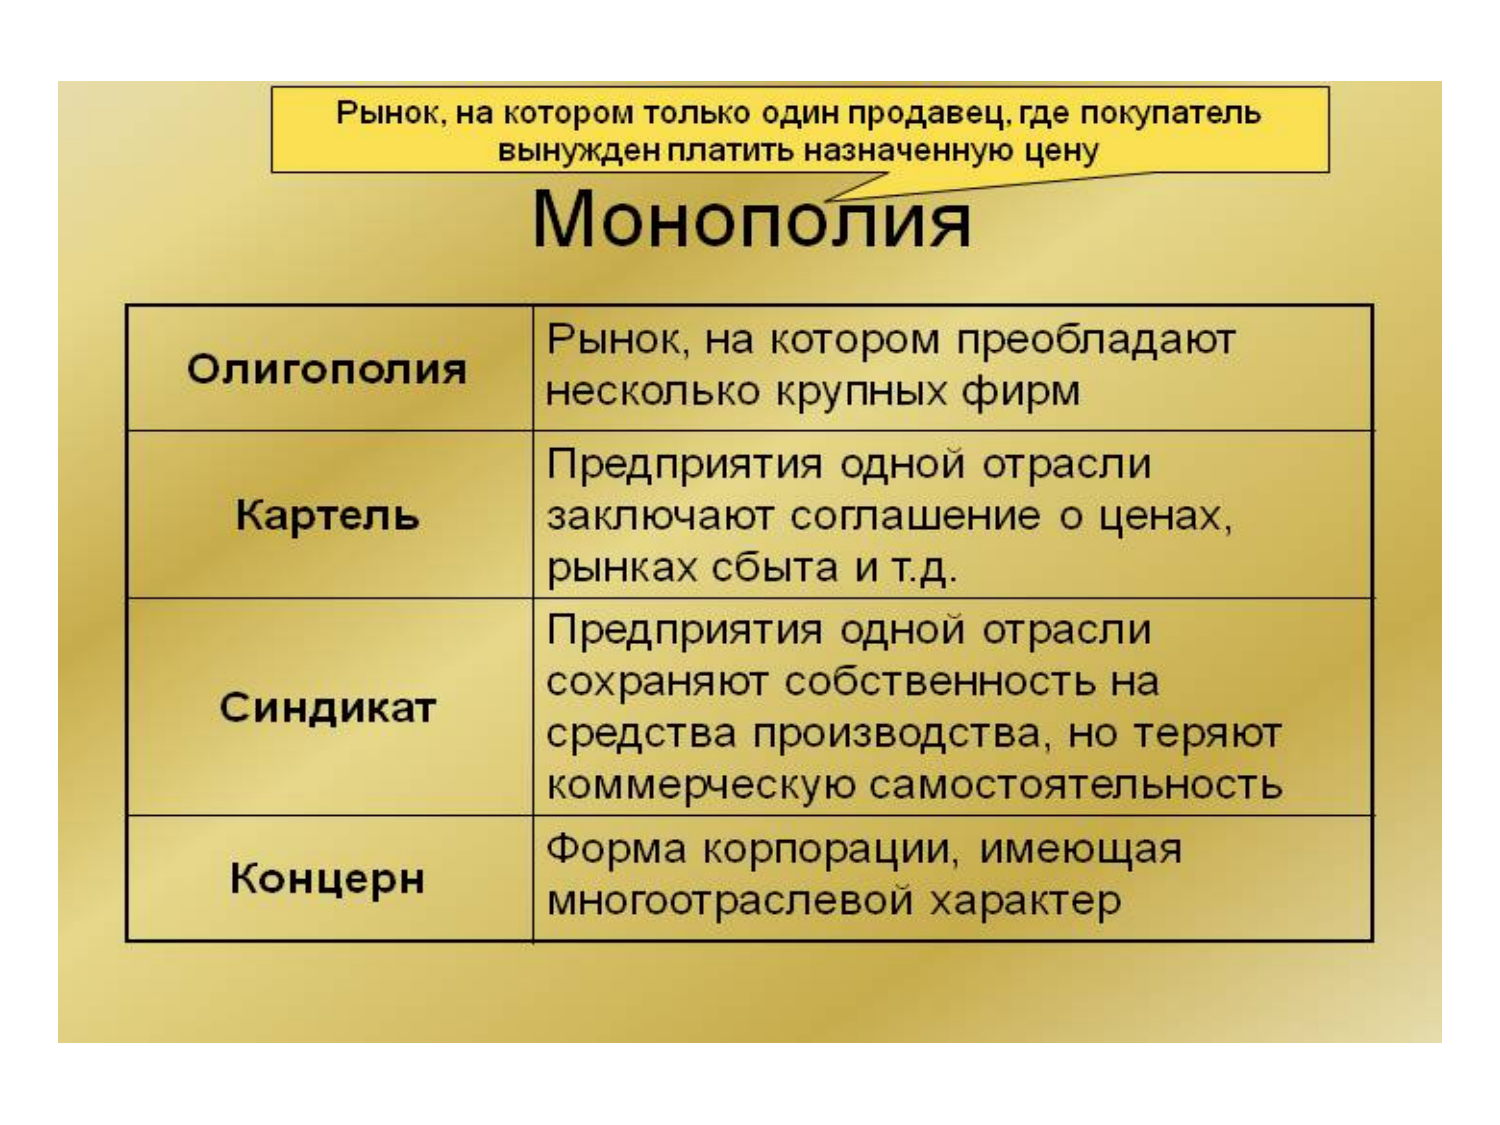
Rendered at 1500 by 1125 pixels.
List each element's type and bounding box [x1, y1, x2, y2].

picture [58, 81, 1442, 1044]
